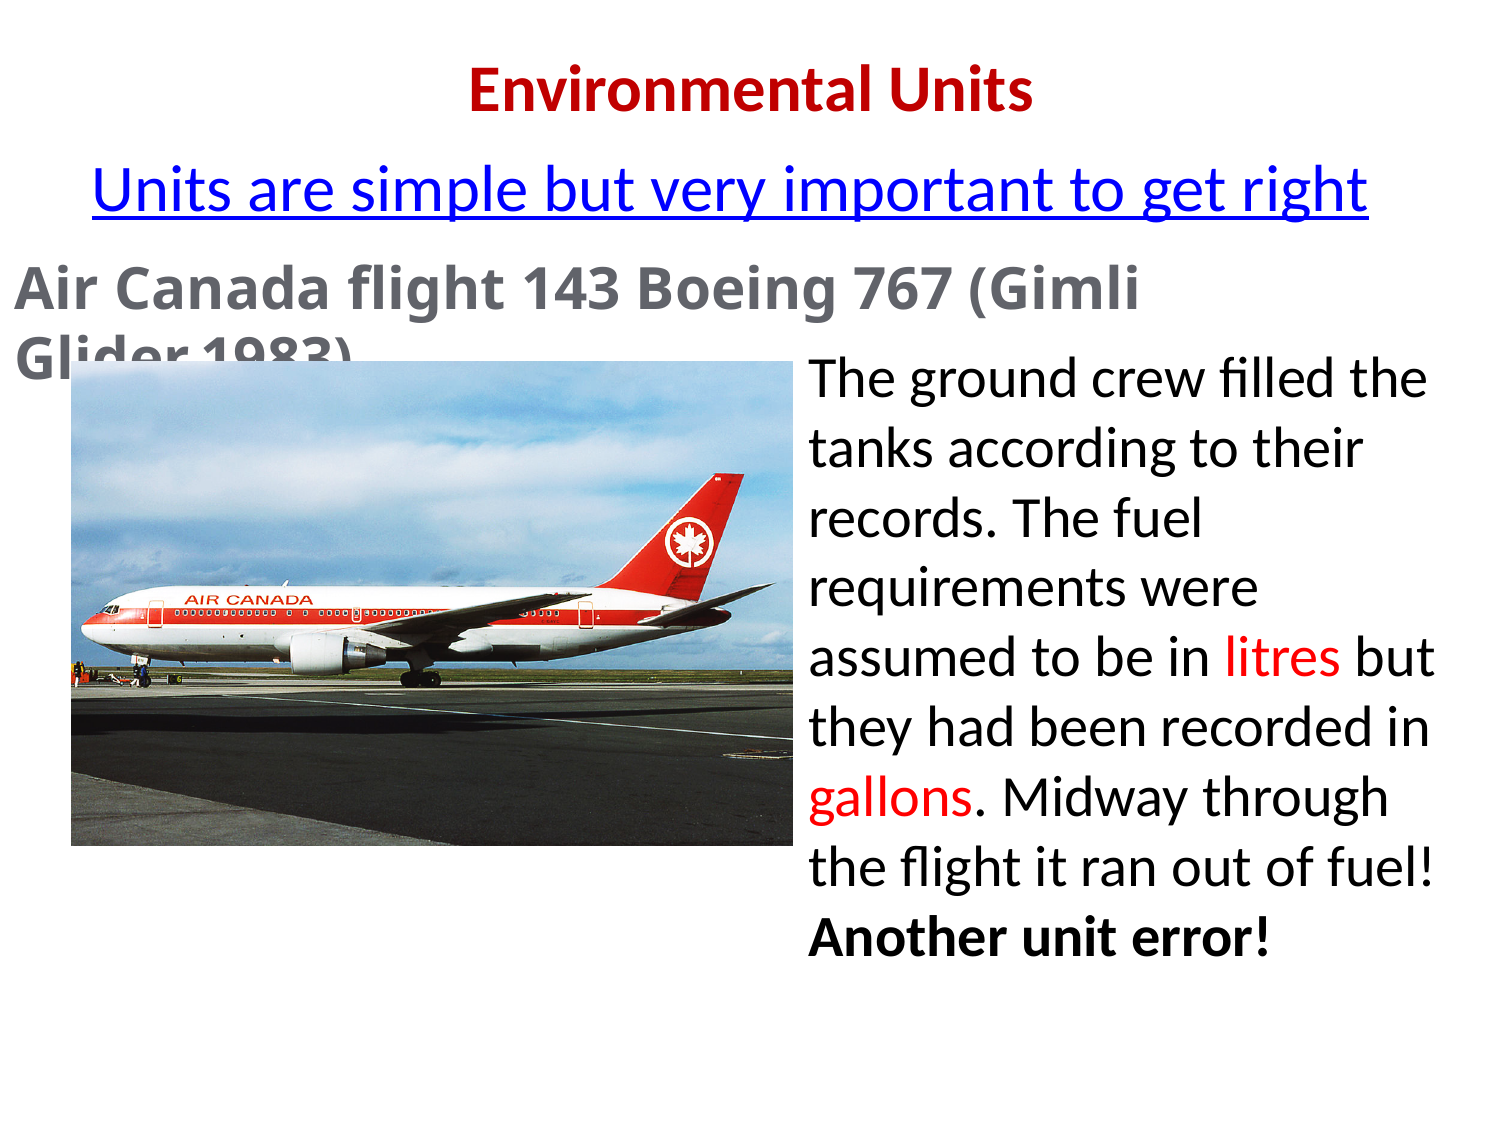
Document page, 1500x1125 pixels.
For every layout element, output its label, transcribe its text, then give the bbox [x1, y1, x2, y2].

text_box Air Canada flight 143 Boeing 767 (Gimli Glider,1983) [0, 243, 1483, 399]
picture [70, 361, 793, 847]
text_box The ground crew filled the tanks according to their records. The fuel requirements were assumed to be in litres but they had been recorded in gallons. Midway through the flight it ran out of fuel! Another unit error! [793, 331, 1483, 976]
title Environmental Units [76, 30, 1427, 137]
list Units are simple but very important to get right [76, 137, 1427, 243]
